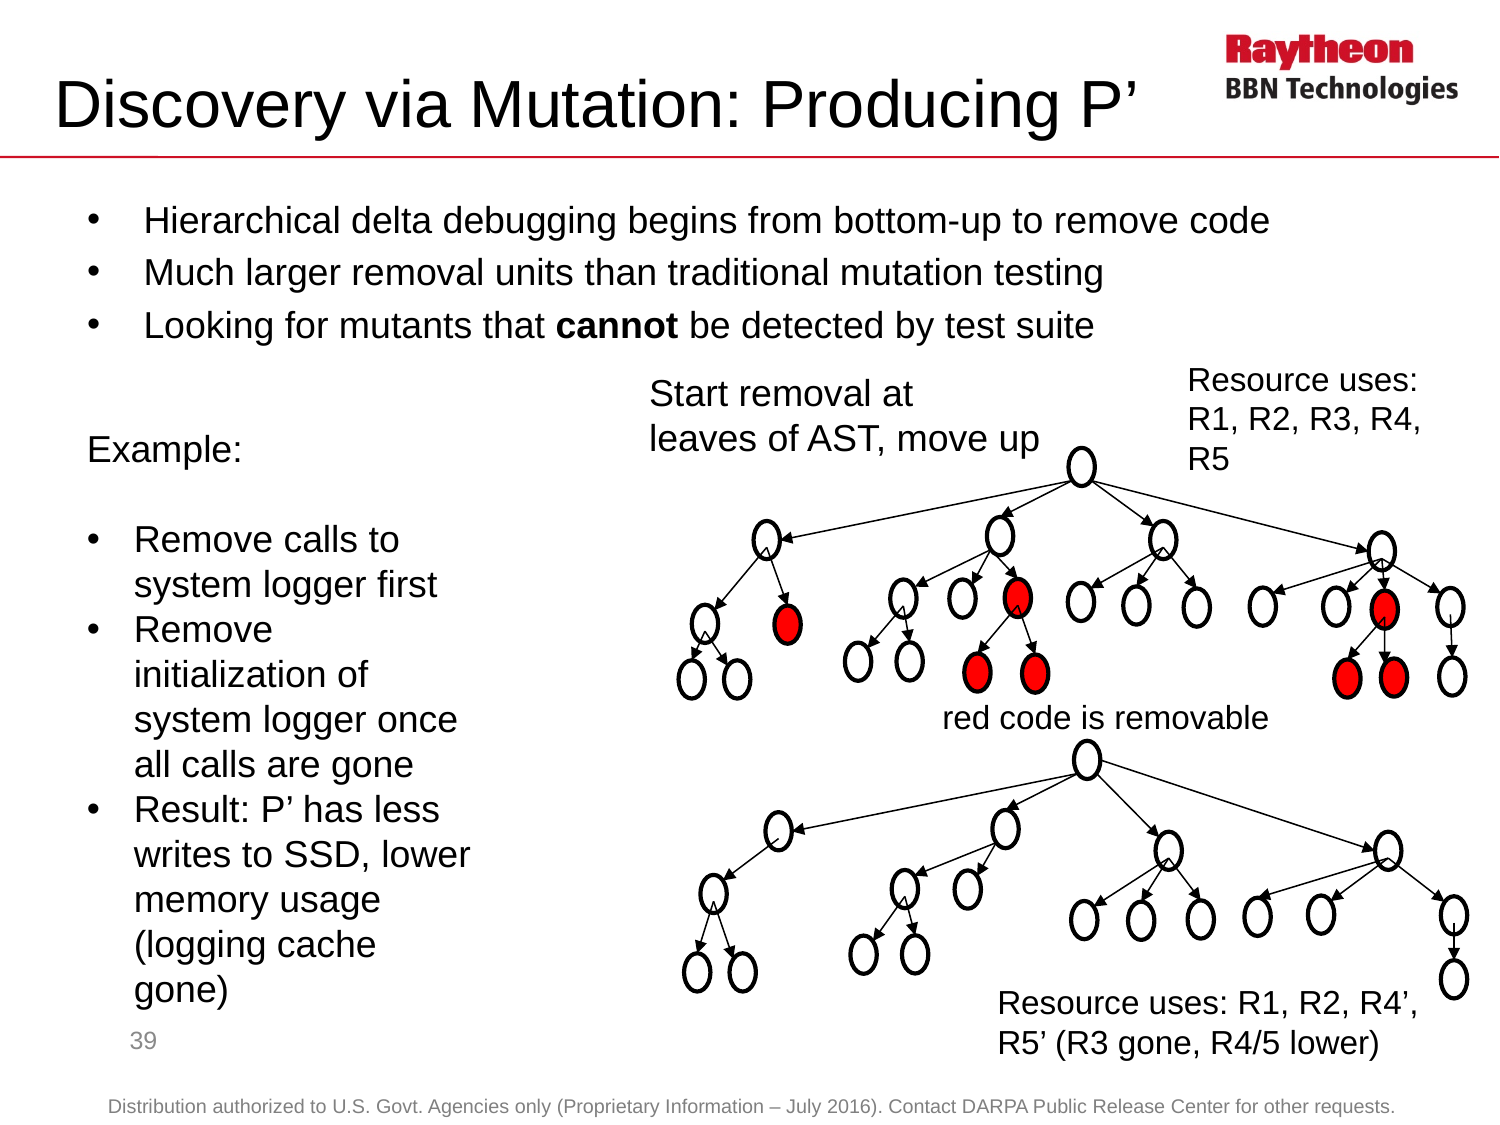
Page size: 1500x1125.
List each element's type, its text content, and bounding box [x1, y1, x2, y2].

text_box [763, 810, 793, 852]
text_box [999, 480, 1073, 518]
text_box [889, 867, 921, 906]
text_box [848, 933, 879, 976]
text_box [1247, 585, 1279, 628]
text_box [1320, 602, 1352, 628]
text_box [977, 616, 1016, 654]
text_box [1181, 587, 1213, 629]
text_box [952, 885, 984, 911]
title Discovery via Mutation: Producing P’ [39, 44, 1390, 158]
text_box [1271, 570, 1343, 594]
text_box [1169, 869, 1201, 901]
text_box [779, 480, 1073, 541]
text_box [1381, 570, 1442, 594]
text_box [1068, 898, 1100, 942]
text_box [1242, 897, 1273, 939]
text_box [721, 658, 753, 701]
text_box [1090, 480, 1369, 552]
text_box [1435, 585, 1466, 628]
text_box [1347, 628, 1384, 660]
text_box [1345, 570, 1378, 594]
slide_number 39 [39, 1009, 248, 1070]
text_box [1001, 841, 1019, 851]
text_box [1121, 597, 1152, 627]
text_box [1171, 858, 1184, 868]
text_box [899, 934, 931, 976]
text_box [1369, 602, 1401, 631]
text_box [913, 842, 974, 876]
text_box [713, 912, 734, 960]
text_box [704, 642, 729, 667]
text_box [1164, 558, 1198, 589]
text_box [751, 518, 781, 557]
text_box [894, 640, 925, 683]
text_box [1066, 445, 1097, 489]
text_box [1065, 580, 1097, 624]
text_box [1379, 860, 1398, 868]
text_box [1002, 578, 1034, 615]
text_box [971, 549, 989, 586]
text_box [1330, 869, 1386, 902]
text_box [1257, 869, 1329, 899]
text_box [1373, 829, 1404, 865]
text_box [888, 577, 919, 618]
text_box [1154, 858, 1165, 864]
text_box [1305, 906, 1337, 936]
text_box Start removal at leaves of AST, move up [634, 361, 1056, 467]
text_box [1367, 530, 1398, 564]
text_box [1019, 654, 1051, 689]
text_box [1093, 869, 1139, 907]
text_box [842, 640, 874, 683]
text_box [1388, 869, 1445, 903]
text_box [872, 907, 903, 942]
text_box [689, 602, 721, 641]
text_box [1383, 561, 1393, 568]
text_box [976, 842, 997, 877]
text_box Resource uses: R1, R2, R4’, R5’ (R3 gone, R4/5 lower) [982, 973, 1464, 1069]
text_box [766, 558, 788, 606]
text_box [1437, 656, 1468, 698]
list Hierarchical delta debugging begins from bottom-up to remove code Much larger removal units than traditional mutation testing Looking for mutants that cannot be detected by test suite [71, 187, 1423, 1105]
text_box [681, 953, 713, 994]
text_box [676, 659, 708, 701]
text_box [1378, 656, 1410, 699]
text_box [696, 912, 712, 954]
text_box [722, 850, 779, 881]
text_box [1140, 869, 1169, 902]
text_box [713, 558, 765, 611]
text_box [791, 773, 1078, 832]
text_box [698, 872, 729, 911]
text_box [867, 617, 901, 649]
text_box Example: Remove calls to system logger first Remove initialization of system logger once all calls are gone Result: P’ has less writes to SSD, lower memory usage (logging cache gone) [72, 418, 487, 1063]
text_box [1090, 558, 1135, 589]
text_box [903, 617, 910, 643]
text_box [772, 604, 803, 646]
text_box [1438, 894, 1470, 937]
text_box [947, 594, 978, 620]
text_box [1136, 558, 1164, 587]
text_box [1100, 759, 1376, 852]
text_box red code is removable [927, 689, 1285, 744]
text_box Resource uses: R1, R2, R3, R4, R5 [1172, 350, 1470, 485]
text_box [1125, 915, 1157, 942]
text_box [1185, 899, 1217, 941]
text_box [691, 642, 703, 661]
text_box [1071, 744, 1103, 782]
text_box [914, 549, 970, 587]
text_box [1165, 861, 1174, 868]
text_box [1439, 959, 1470, 996]
text_box [1332, 658, 1363, 700]
text_box [962, 652, 993, 689]
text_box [1017, 616, 1036, 655]
picture [1222, 31, 1460, 108]
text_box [1005, 773, 1078, 811]
text_box [727, 951, 758, 994]
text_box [904, 907, 916, 936]
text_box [990, 549, 1019, 580]
